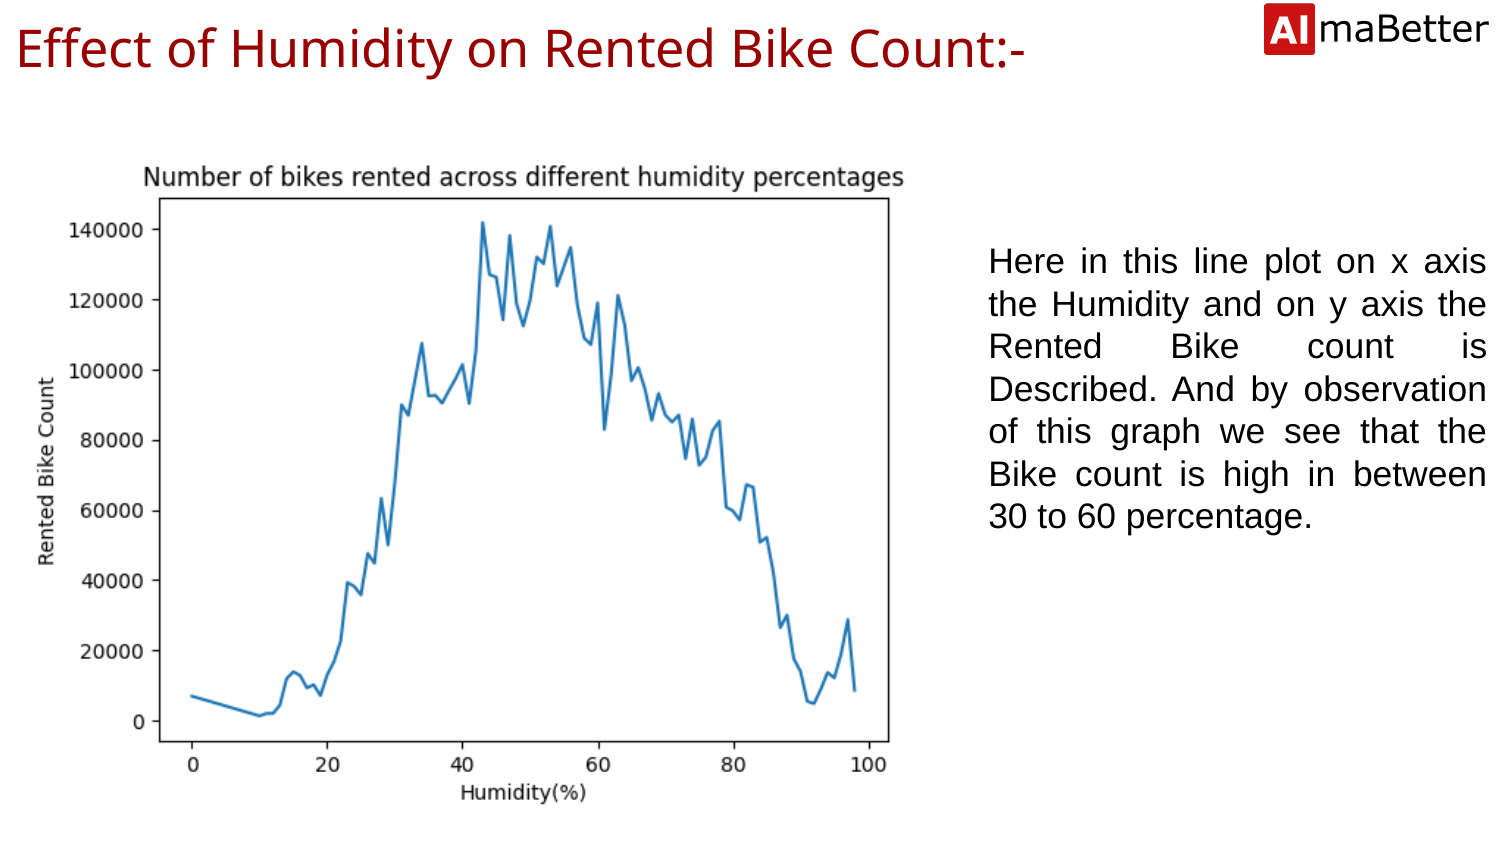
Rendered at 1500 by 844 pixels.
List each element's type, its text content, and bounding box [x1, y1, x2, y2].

title Effect of Humidity on Rented Bike Count:- [0, 0, 1248, 127]
picture [1263, 0, 1489, 57]
picture [24, 151, 919, 820]
text_box Here in this line plot on x axis the Humidity and on y axis the Rented Bike count is Described. And by observation of this graph we see that the Bike count is high in between 30 to 60 percentage. [973, 223, 1500, 551]
